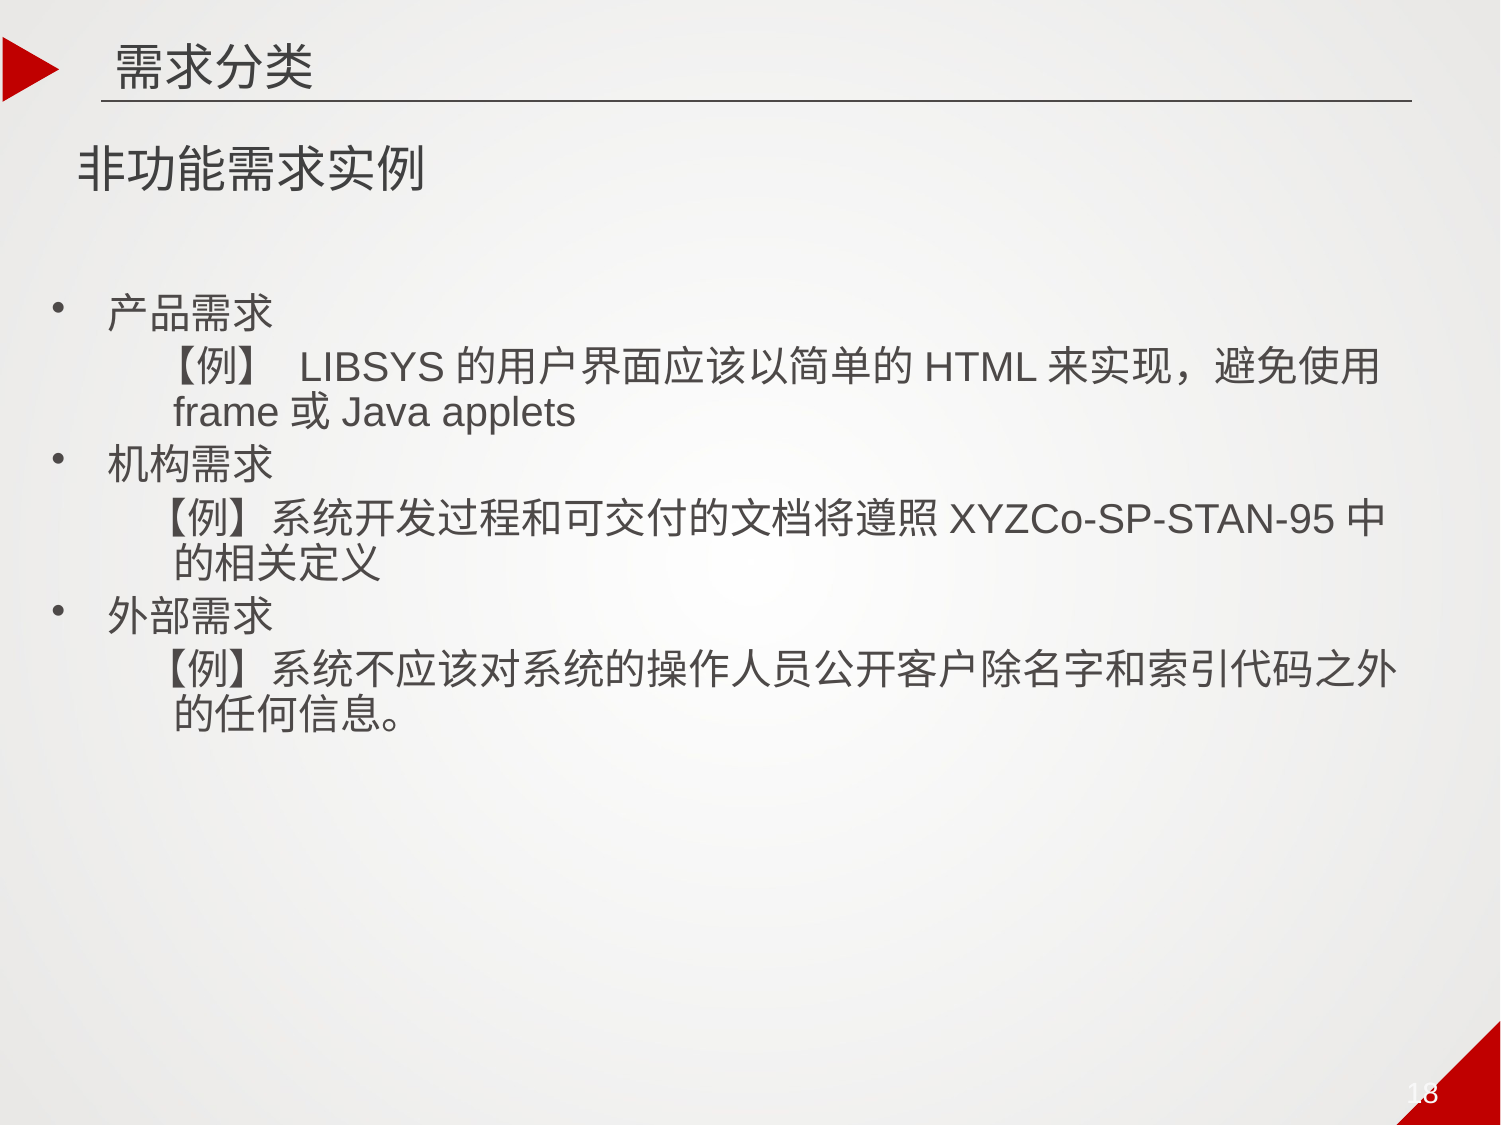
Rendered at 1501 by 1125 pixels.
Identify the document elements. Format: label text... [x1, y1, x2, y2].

text_box [2, 36, 60, 102]
text_box 需求分类 [100, 17, 896, 100]
picture [1426, 1085, 1434, 1091]
title 非功能需求实例 [63, 83, 1488, 251]
list 产品需求 【例】 LIBSYS的用户界面应该以简单的HTML来实现，避免使用frame或Java applets 机构需求 【例】系统开发过程和可交付的文档将遵照XYZCo-SP-STAN-95中的相关定义 外部需求 【例】系统不应该对系统的操作人员公开客户除名字和索引代码之外的任何信息。 [37, 285, 1413, 921]
text_box 需求分类 [100, 102, 896, 108]
picture [0, 0, 1501, 1125]
